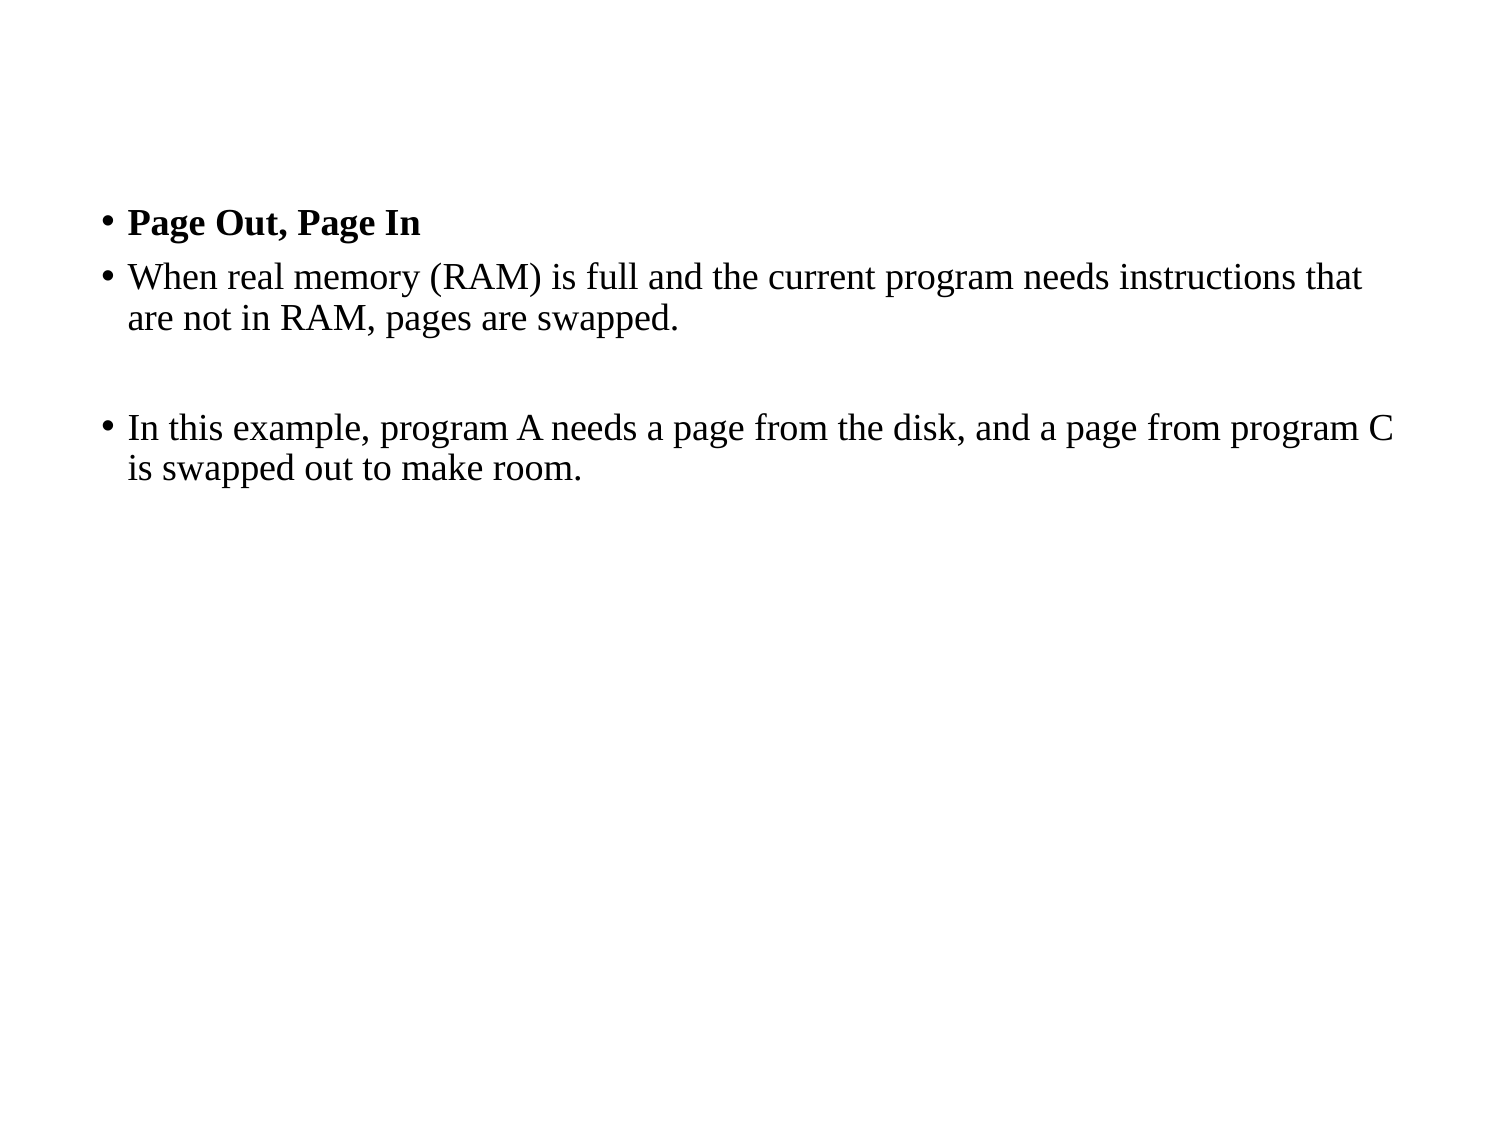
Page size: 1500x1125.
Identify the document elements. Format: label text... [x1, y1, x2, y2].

list Page Out, Page In When real memory (RAM) is full and the current program needs instructions that are not in RAM, pages are swapped. In this example, program A needs a page from the disk, and a page from program C is swapped out to make room. [86, 194, 1414, 498]
